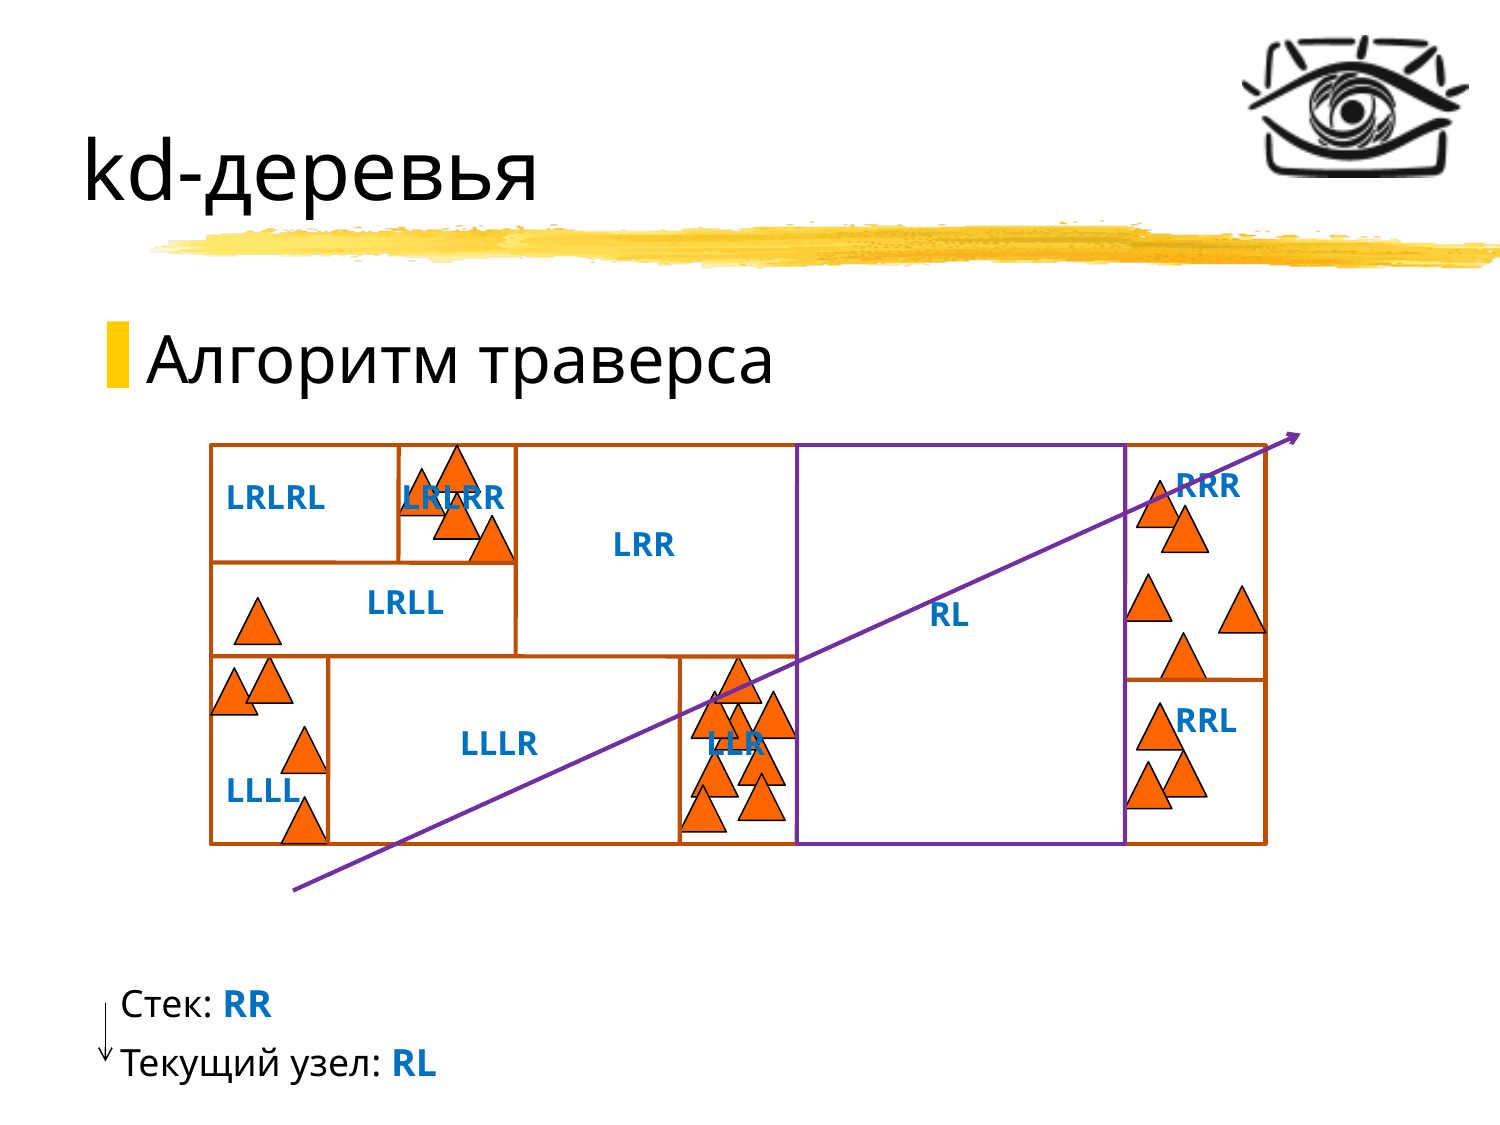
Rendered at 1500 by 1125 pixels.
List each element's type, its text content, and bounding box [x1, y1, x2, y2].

text_box Стек: RR [105, 972, 879, 1031]
picture [150, 215, 1500, 279]
list Алгоритм траверса [74, 309, 1417, 994]
text_box [246, 665, 287, 704]
text_box [281, 832, 287, 844]
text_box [292, 433, 1301, 891]
text_box [209, 567, 287, 659]
text_box [210, 667, 258, 715]
text_box [234, 597, 282, 645]
text_box [209, 661, 287, 846]
picture [1241, 34, 1469, 179]
text_box LLLL [210, 761, 287, 817]
text_box Текущий узел: RL [105, 1031, 879, 1091]
text_box LRLRL [210, 468, 287, 524]
title kd-деревья [66, 37, 1342, 226]
text_box [209, 443, 287, 565]
